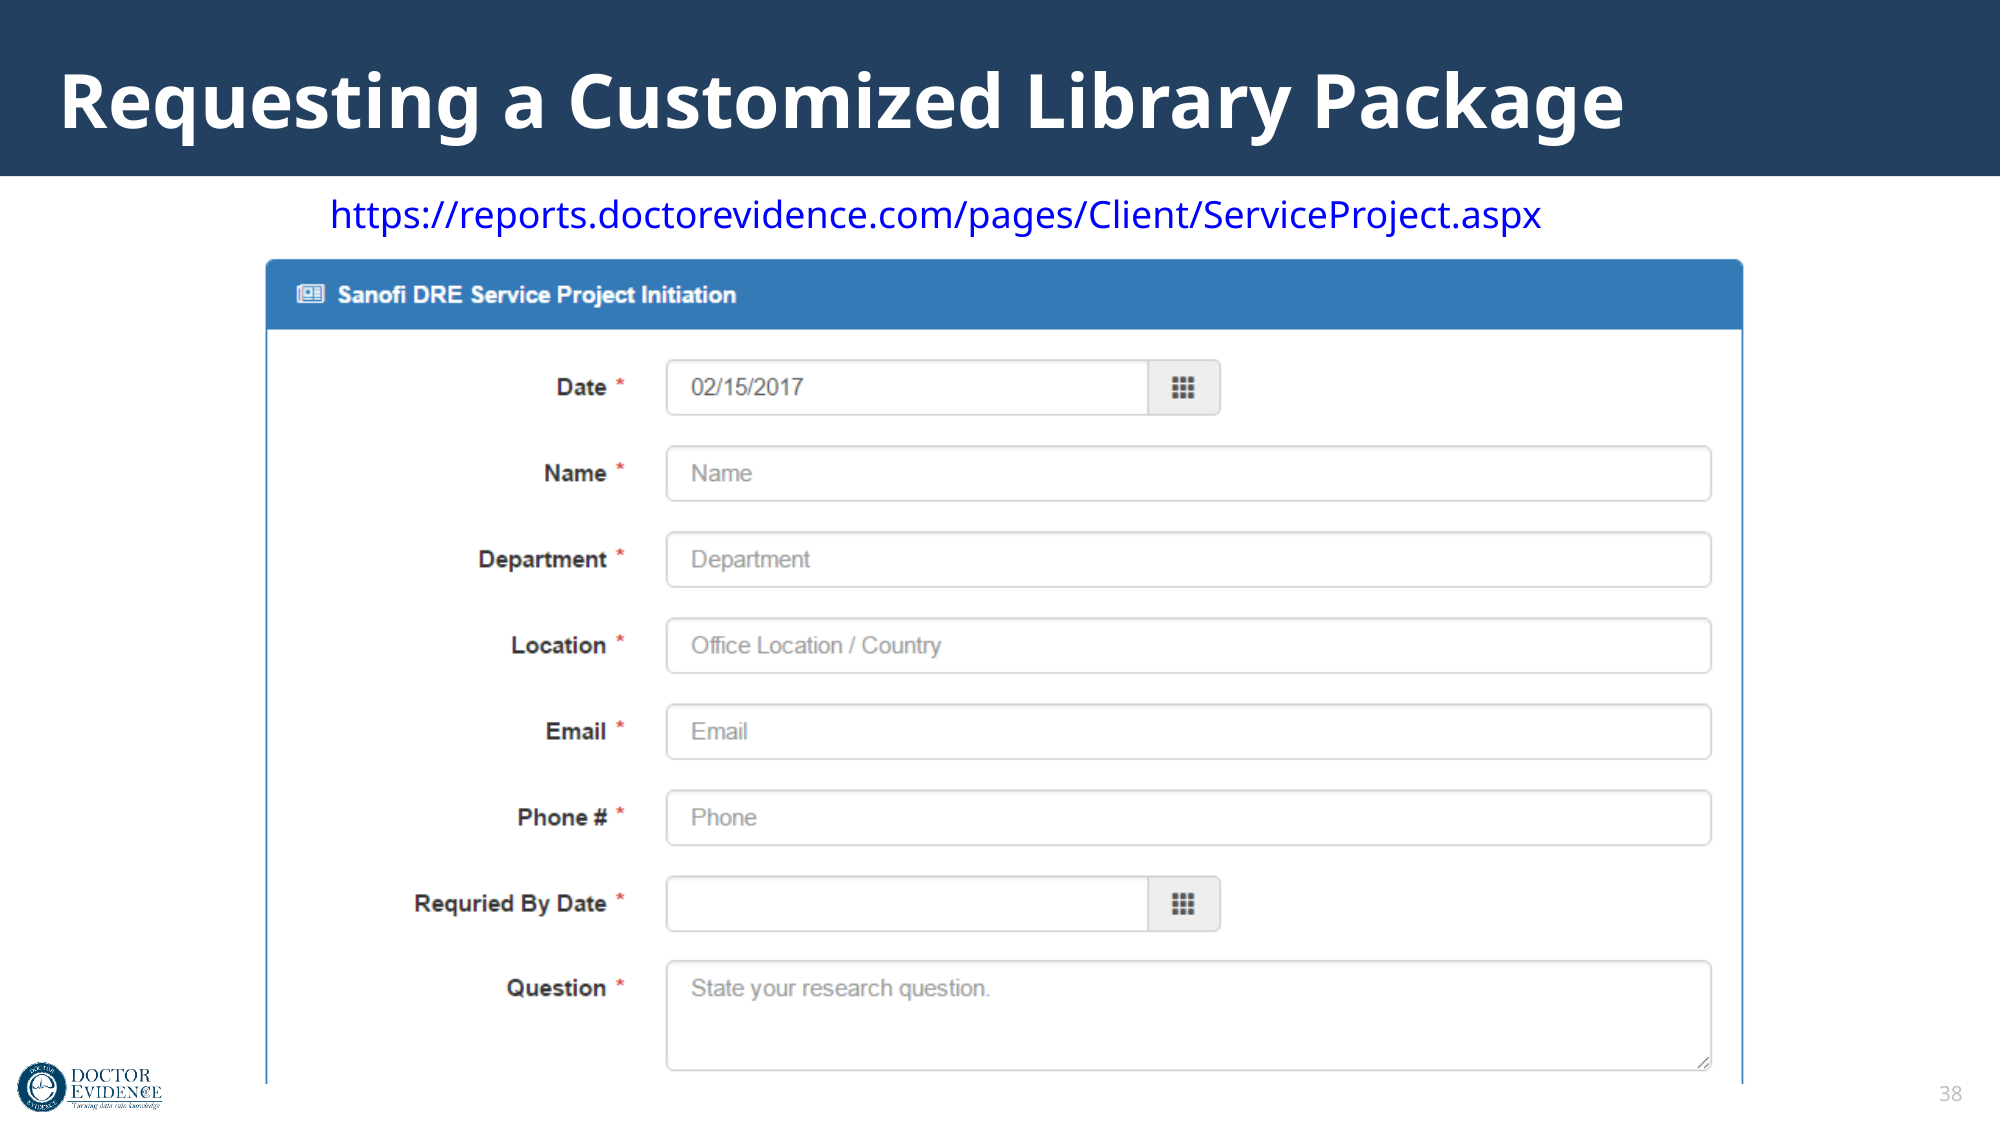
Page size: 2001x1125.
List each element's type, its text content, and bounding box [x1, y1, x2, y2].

picture [255, 250, 1756, 1084]
title Requesting a Customized Library Package [49, 49, 1950, 159]
text_box https://reports.doctorevidence.com/pages/Client/ServiceProject.aspx [315, 183, 2000, 295]
picture [17, 1062, 162, 1112]
